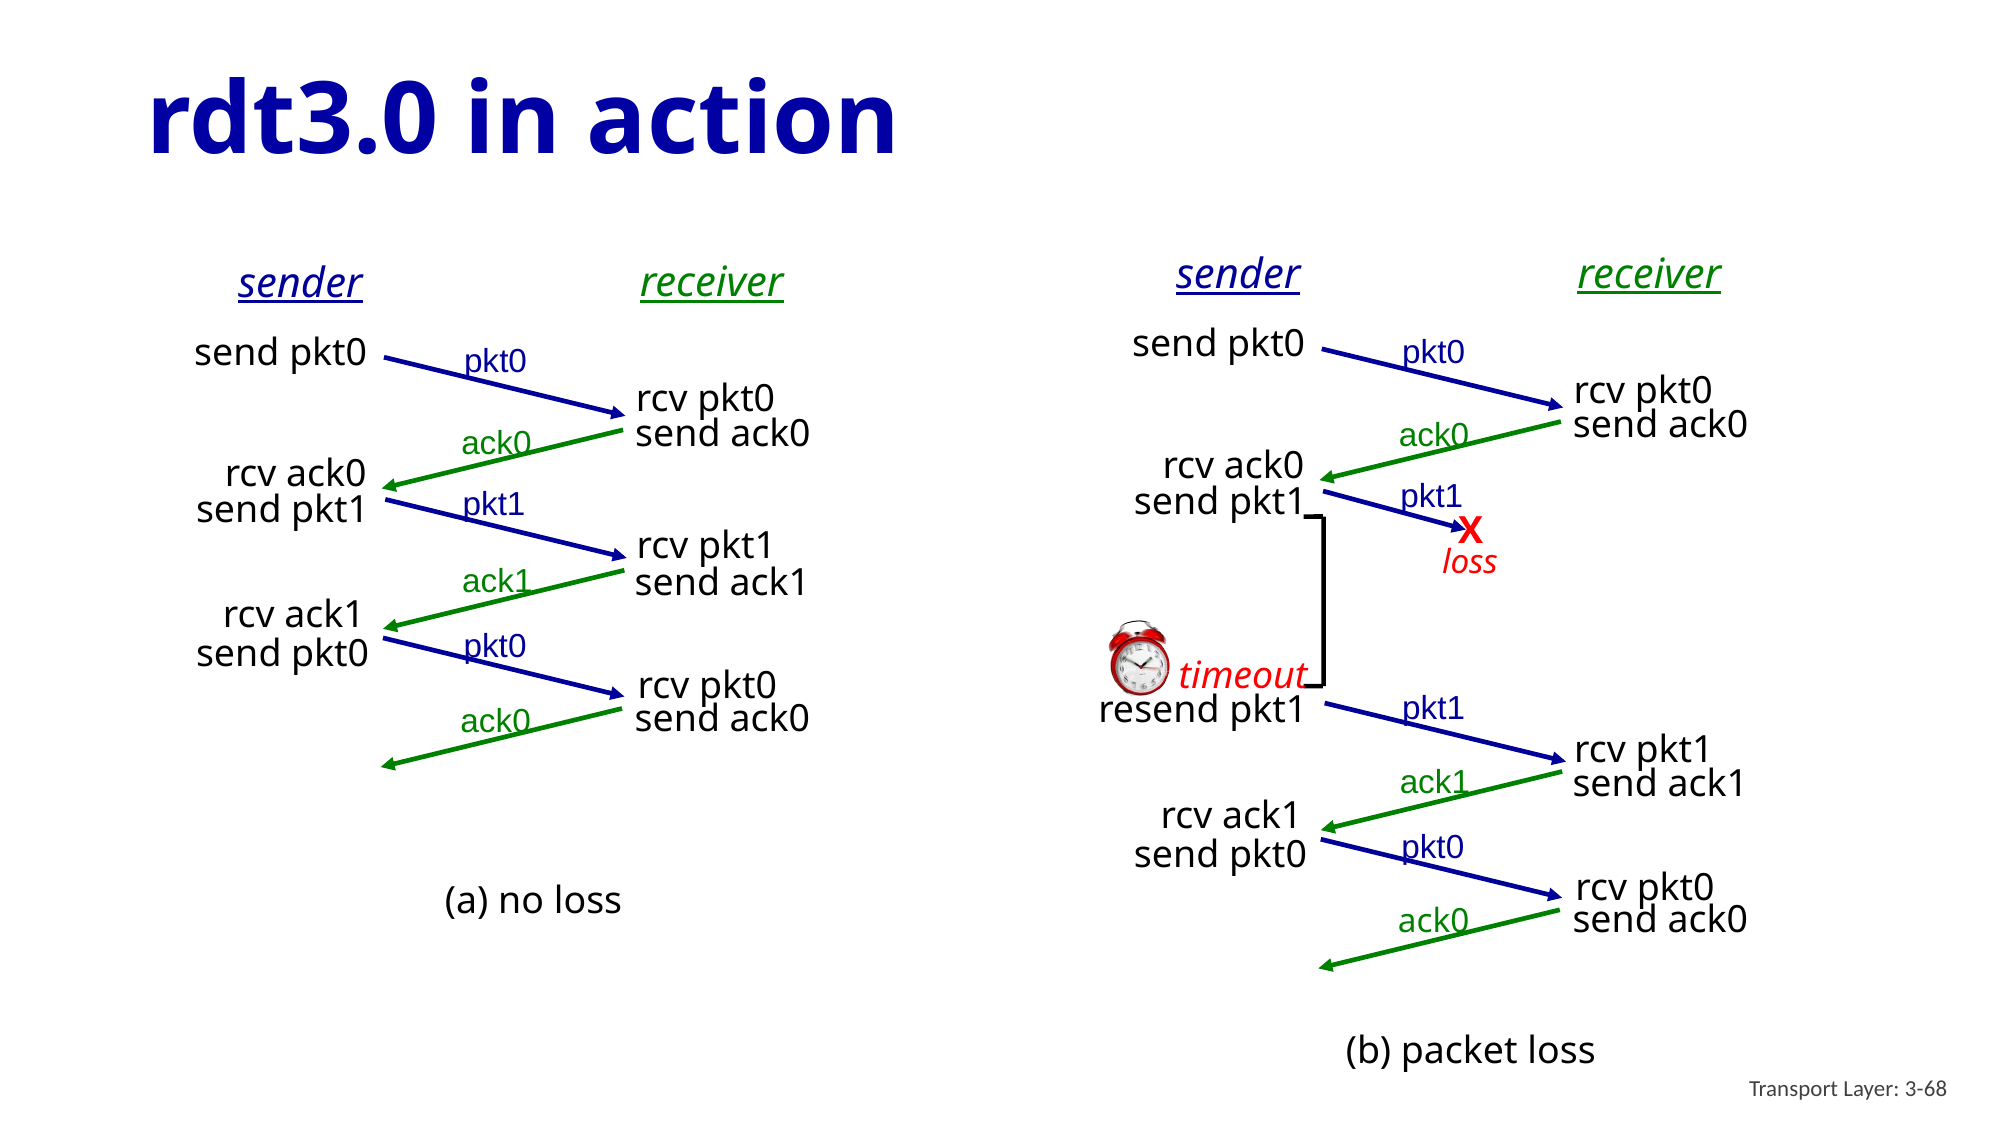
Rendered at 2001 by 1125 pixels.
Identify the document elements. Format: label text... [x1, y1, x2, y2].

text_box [385, 475, 627, 558]
text_box sender [1161, 239, 1316, 305]
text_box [1319, 405, 1561, 481]
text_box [383, 331, 626, 416]
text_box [1323, 466, 1513, 588]
text_box send ack0 [624, 401, 826, 461]
text_box sender [223, 248, 378, 313]
text_box rcv ack1 [1145, 783, 1318, 844]
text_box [380, 691, 623, 768]
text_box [382, 629, 625, 697]
text_box send pkt0 [181, 621, 382, 682]
text_box send pkt0 [179, 320, 383, 380]
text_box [1324, 678, 1566, 762]
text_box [382, 551, 625, 629]
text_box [1089, 617, 1316, 738]
text_box rcv ack0 [1147, 433, 1319, 469]
text_box rcv ack1 [208, 582, 380, 642]
text_box send ack0 [1561, 392, 1764, 453]
text_box send ack1 [625, 550, 826, 611]
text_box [1320, 831, 1563, 898]
text_box rcv pkt0 [624, 366, 791, 427]
text_box send pkt0 [1119, 822, 1320, 883]
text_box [1318, 891, 1560, 969]
text_box send ack0 [1560, 887, 1763, 948]
title rdt3.0 in action [131, 47, 1952, 195]
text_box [381, 413, 624, 489]
text_box receiver [1562, 238, 1737, 304]
text_box (b) packet loss [1330, 1018, 1611, 1078]
text_box rcv pkt0 [1563, 855, 1730, 887]
slide_number Transport Layer: 3-68 [1512, 1056, 1963, 1117]
text_box rcv pkt1 [1566, 717, 1729, 751]
text_box rcv pkt0 [625, 654, 792, 686]
text_box (a) no loss [430, 868, 638, 929]
text_box send ack0 [623, 686, 826, 746]
text_box receiver [624, 247, 799, 313]
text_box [1320, 752, 1563, 831]
text_box rcv ack0 [210, 442, 381, 477]
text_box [1303, 516, 1324, 687]
text_box send ack1 [1563, 751, 1763, 812]
text_box rcv pkt1 [627, 513, 791, 550]
text_box rcv pkt0 [1561, 358, 1728, 418]
text_box send pkt1 [1119, 469, 1322, 530]
text_box send pkt0 [1117, 311, 1321, 372]
text_box send pkt1 [181, 477, 385, 538]
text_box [1321, 323, 1564, 408]
